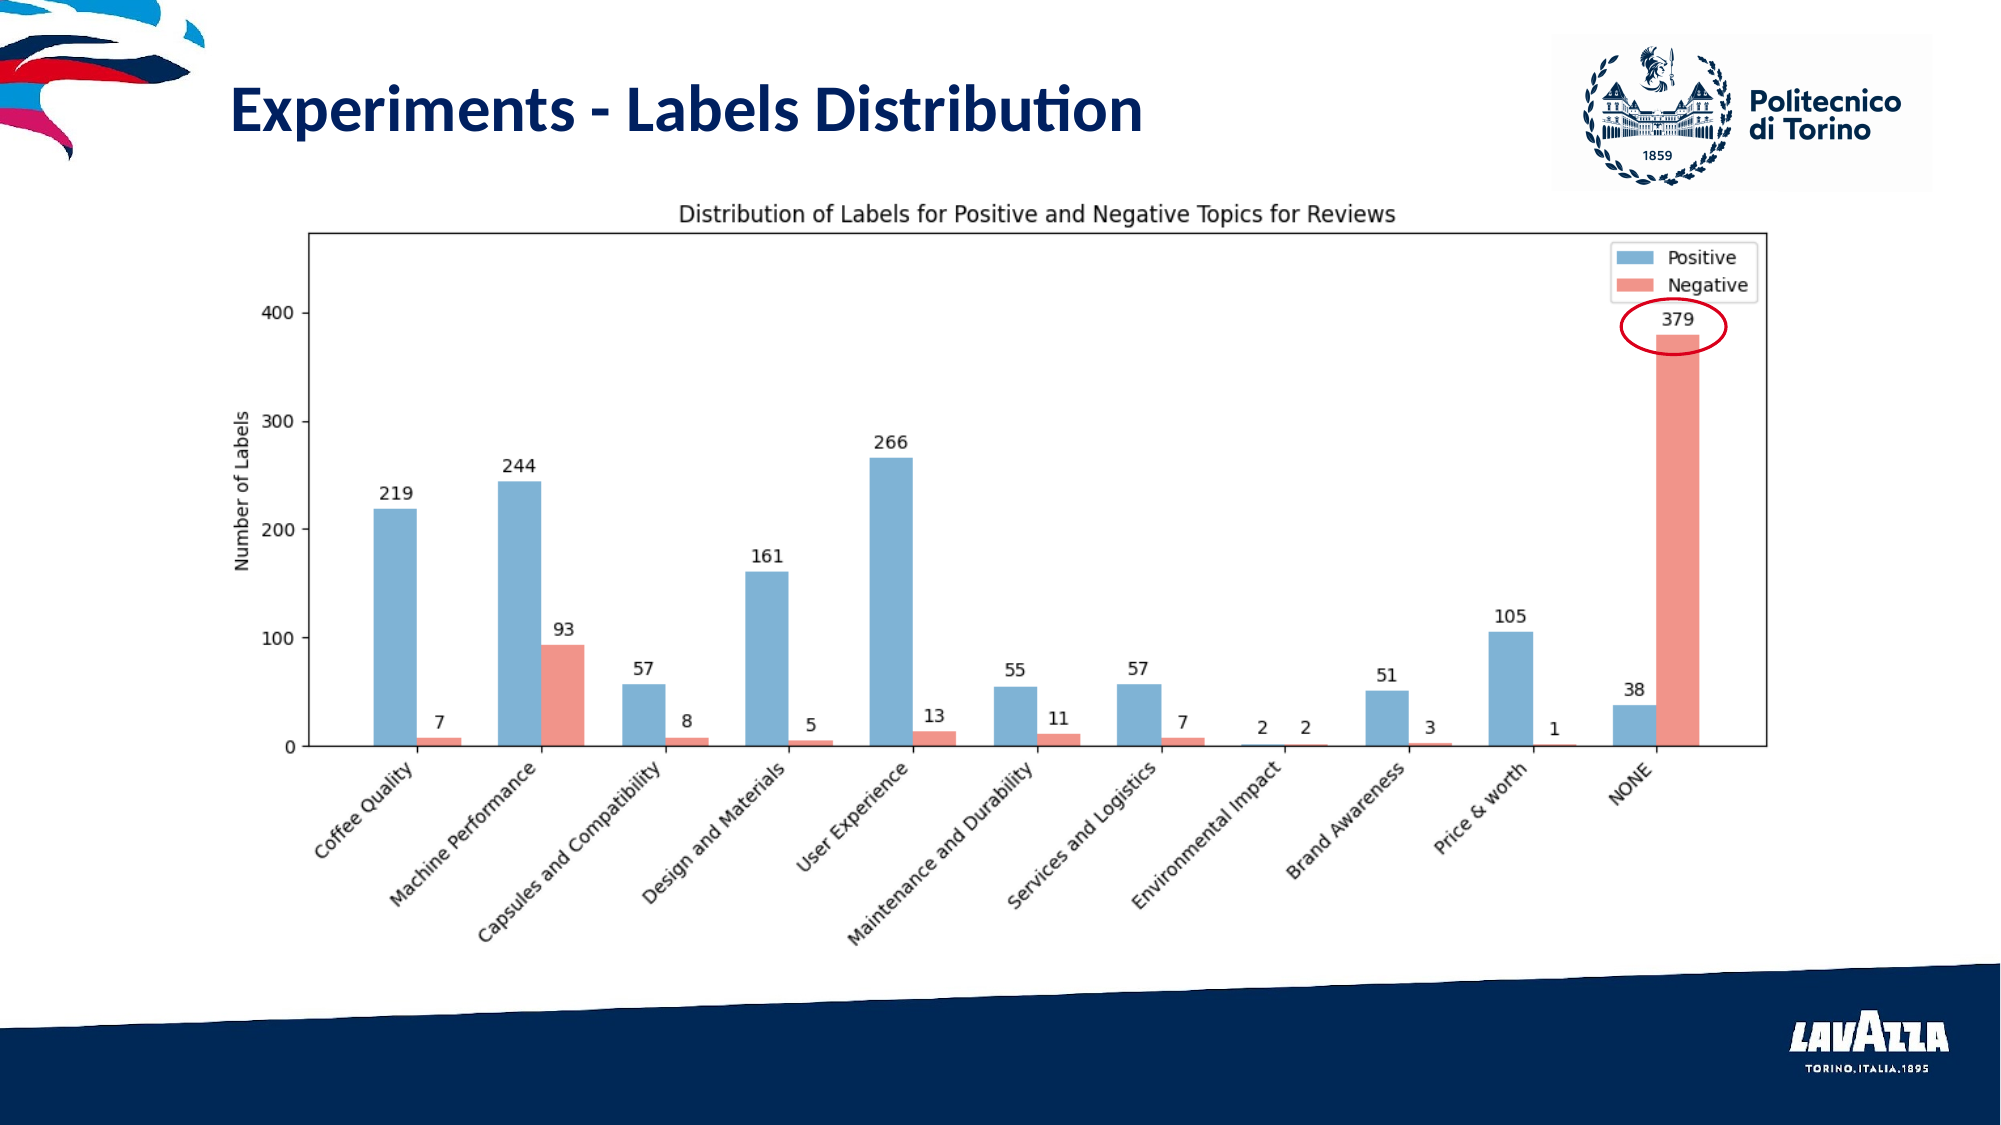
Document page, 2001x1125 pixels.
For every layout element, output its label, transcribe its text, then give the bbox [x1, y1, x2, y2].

picture [0, 0, 2001, 1125]
text_box Experiments - Labels Distribution [226, 76, 1546, 148]
